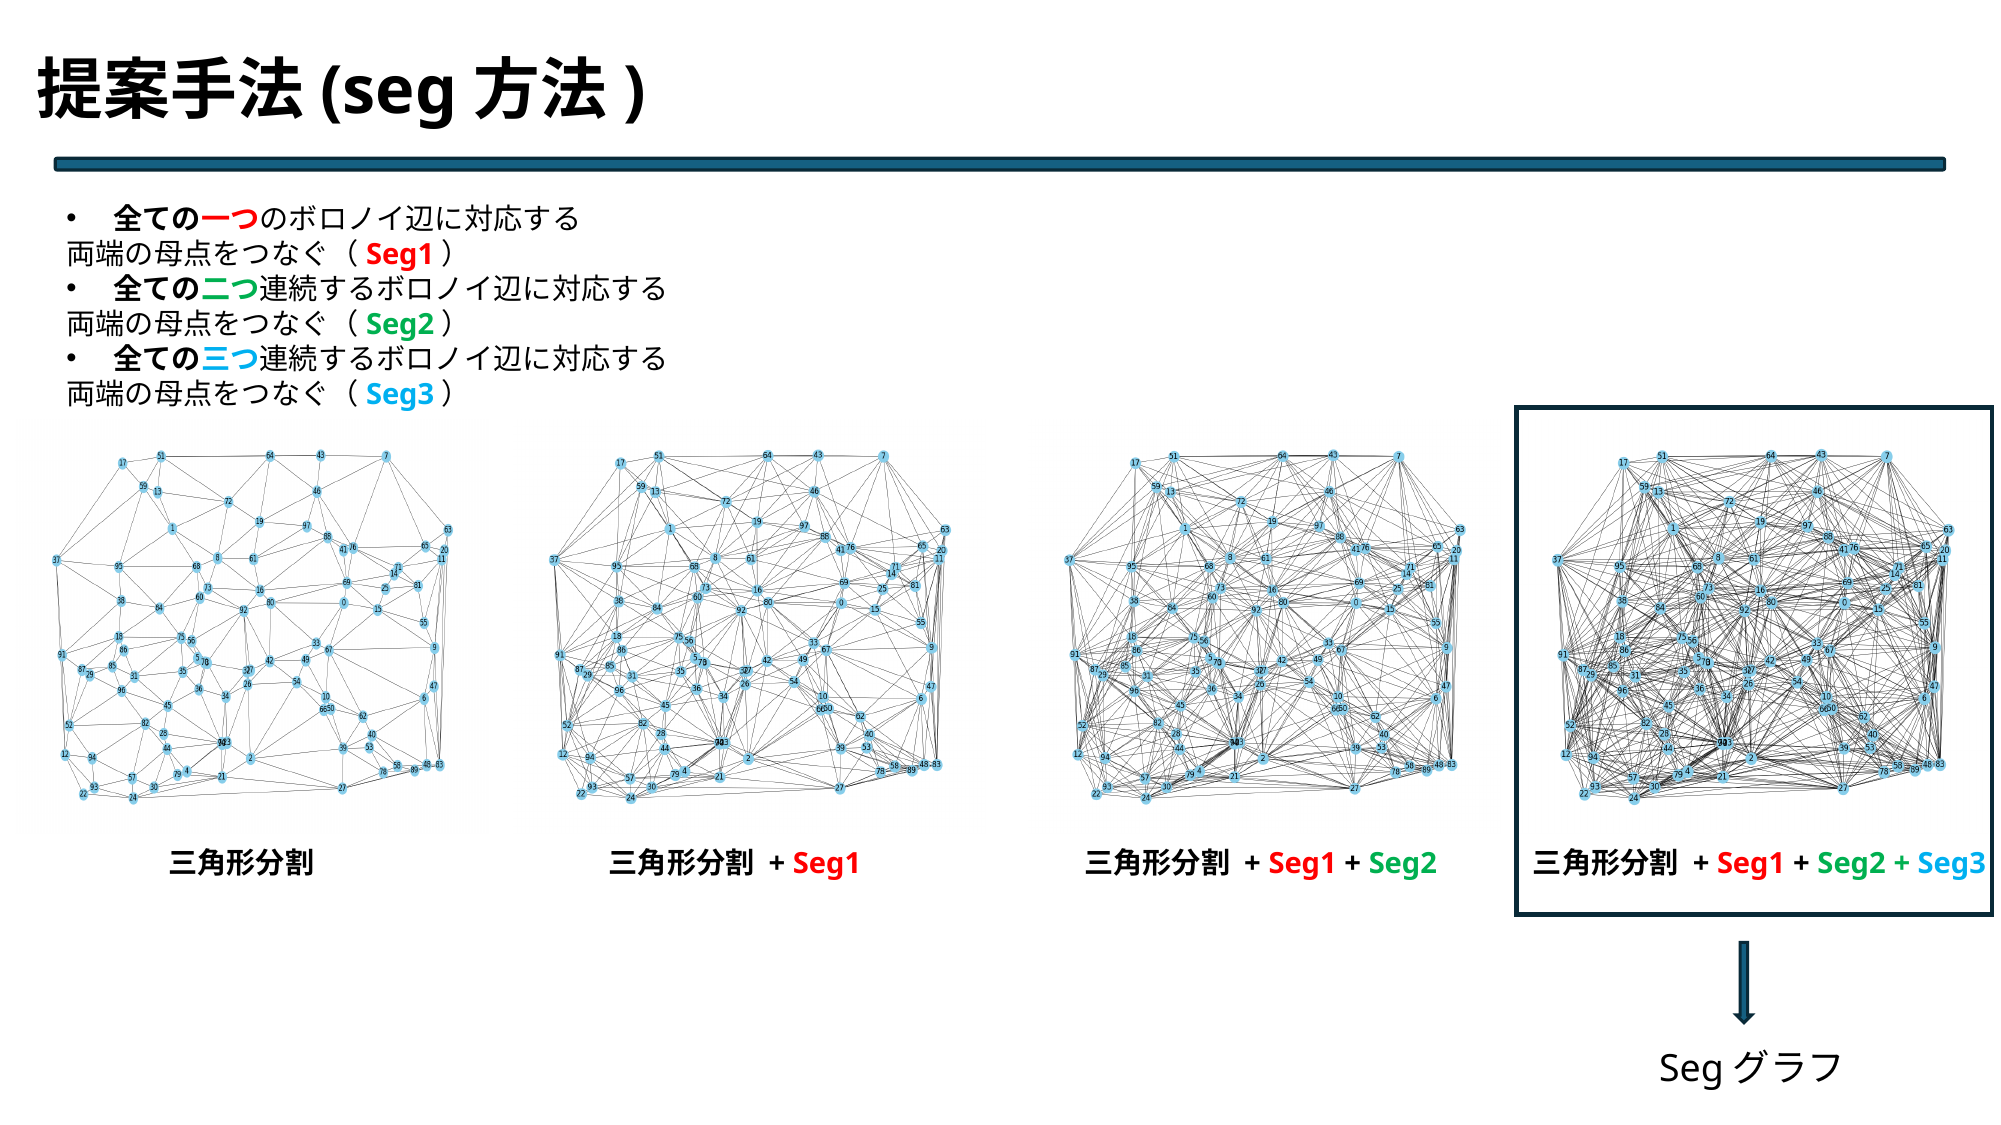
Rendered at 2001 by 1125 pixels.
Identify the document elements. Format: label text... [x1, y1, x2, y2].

picture [1515, 419, 1990, 834]
picture [512, 419, 986, 834]
picture [1027, 419, 1502, 834]
text_box 三角形分割 [153, 836, 330, 887]
text_box [1732, 940, 1756, 1025]
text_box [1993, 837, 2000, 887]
text_box 三角形分割 + Seg1 [593, 836, 877, 887]
text_box [53, 156, 1947, 172]
picture [15, 419, 489, 834]
text_box 提案手法(seg方法) [22, 39, 661, 135]
text_box 三角形分割 + Seg1 + Seg2 [1069, 836, 1460, 887]
text_box [1515, 406, 1993, 916]
text_box Segグラフ [1644, 1036, 1861, 1097]
text_box 全ての一つのボロノイ辺に対応する 両端の母点をつなぐ（Seg1） 全ての二つ連続するボロノイ辺に対応する 両端の母点をつなぐ（Seg2） 全ての三つ連続するボロノイ辺に対応する 両端の母点をつなぐ（Seg3） [51, 192, 685, 418]
